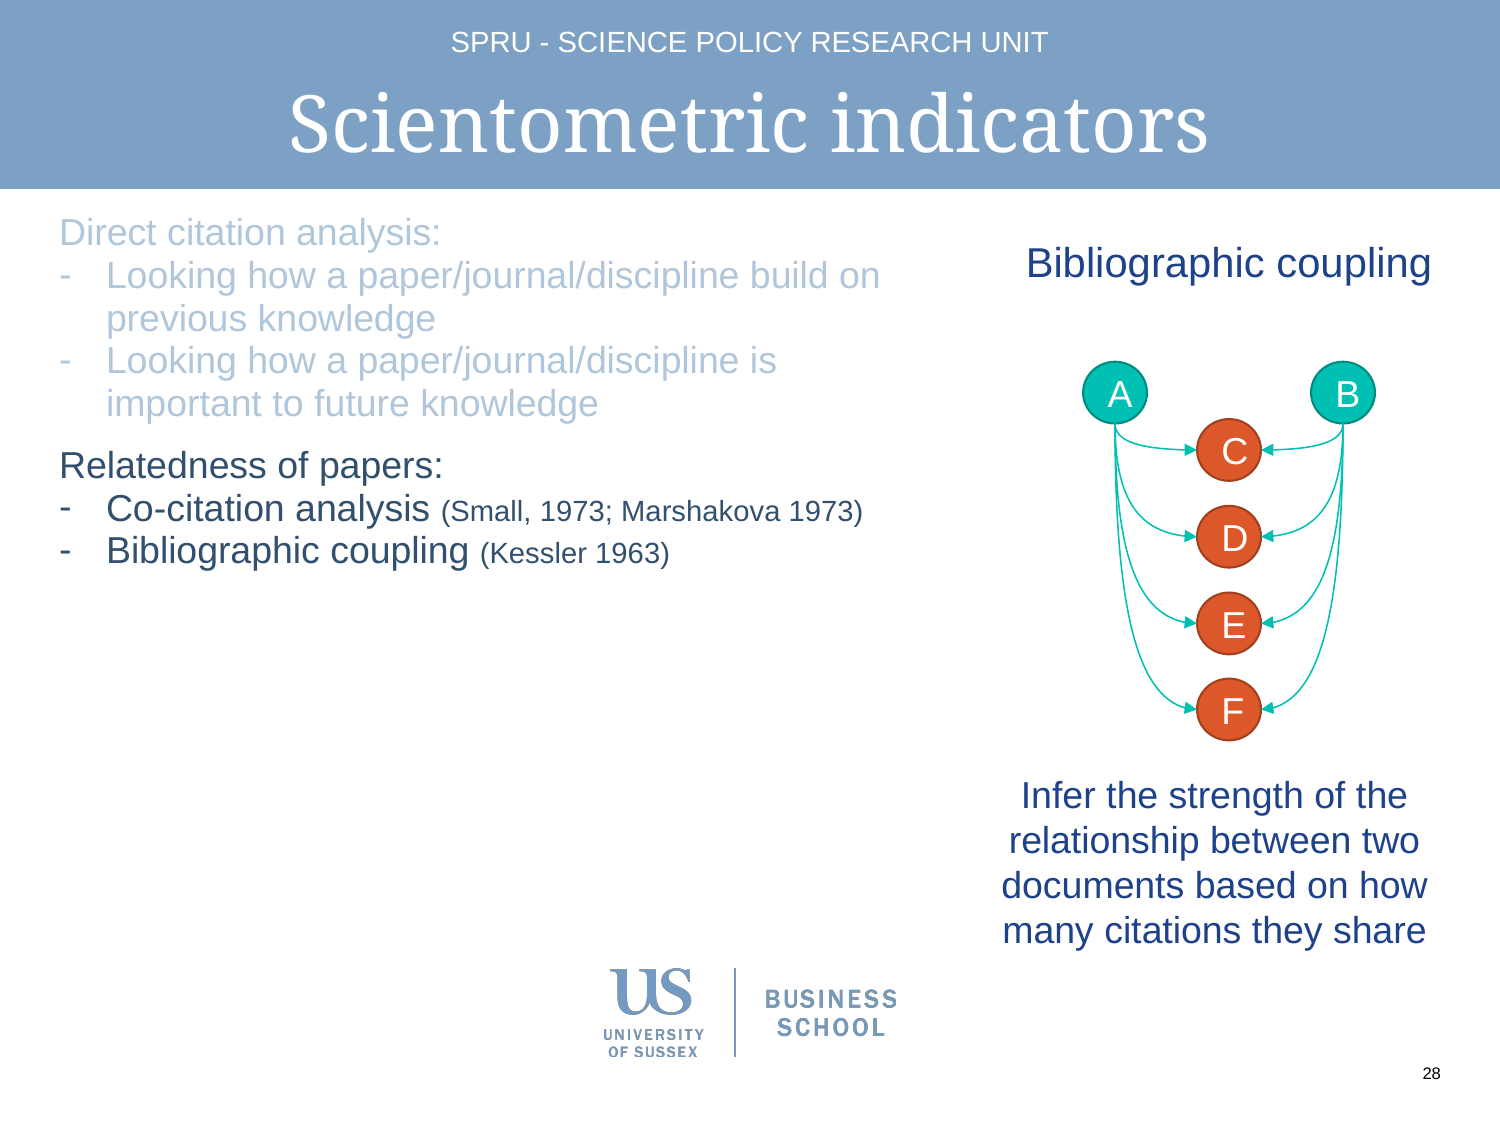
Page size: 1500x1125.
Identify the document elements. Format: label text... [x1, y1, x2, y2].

text_box F [1198, 678, 1260, 741]
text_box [1114, 457, 1198, 537]
picture [604, 968, 896, 1057]
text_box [1114, 423, 1198, 451]
text_box A [1083, 361, 1148, 423]
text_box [1260, 457, 1344, 537]
list Direct citation analysis: Looking how a paper/journal/discipline build on previous knowledge Looking how a paper/journal/discipline is important to future knowledge Relatedness of papers: Co-citation analysis (Small, 1973; Marshakova 1973) Bibliographic coupling (Kessler 1963) [59, 211, 909, 962]
text_box Infer the strength of the relationship between two documents based on how many citations they share [974, 771, 1455, 937]
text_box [1260, 631, 1344, 710]
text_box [1114, 631, 1198, 710]
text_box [1114, 543, 1198, 624]
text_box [1260, 423, 1344, 451]
text_box B [1311, 361, 1375, 424]
text_box D [1202, 505, 1254, 568]
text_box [1260, 543, 1344, 624]
text_box E [1202, 592, 1255, 655]
text_box Bibliographic coupling [1003, 235, 1455, 296]
text_box C [1203, 419, 1254, 481]
title Scientometric indicators [59, 68, 1441, 185]
